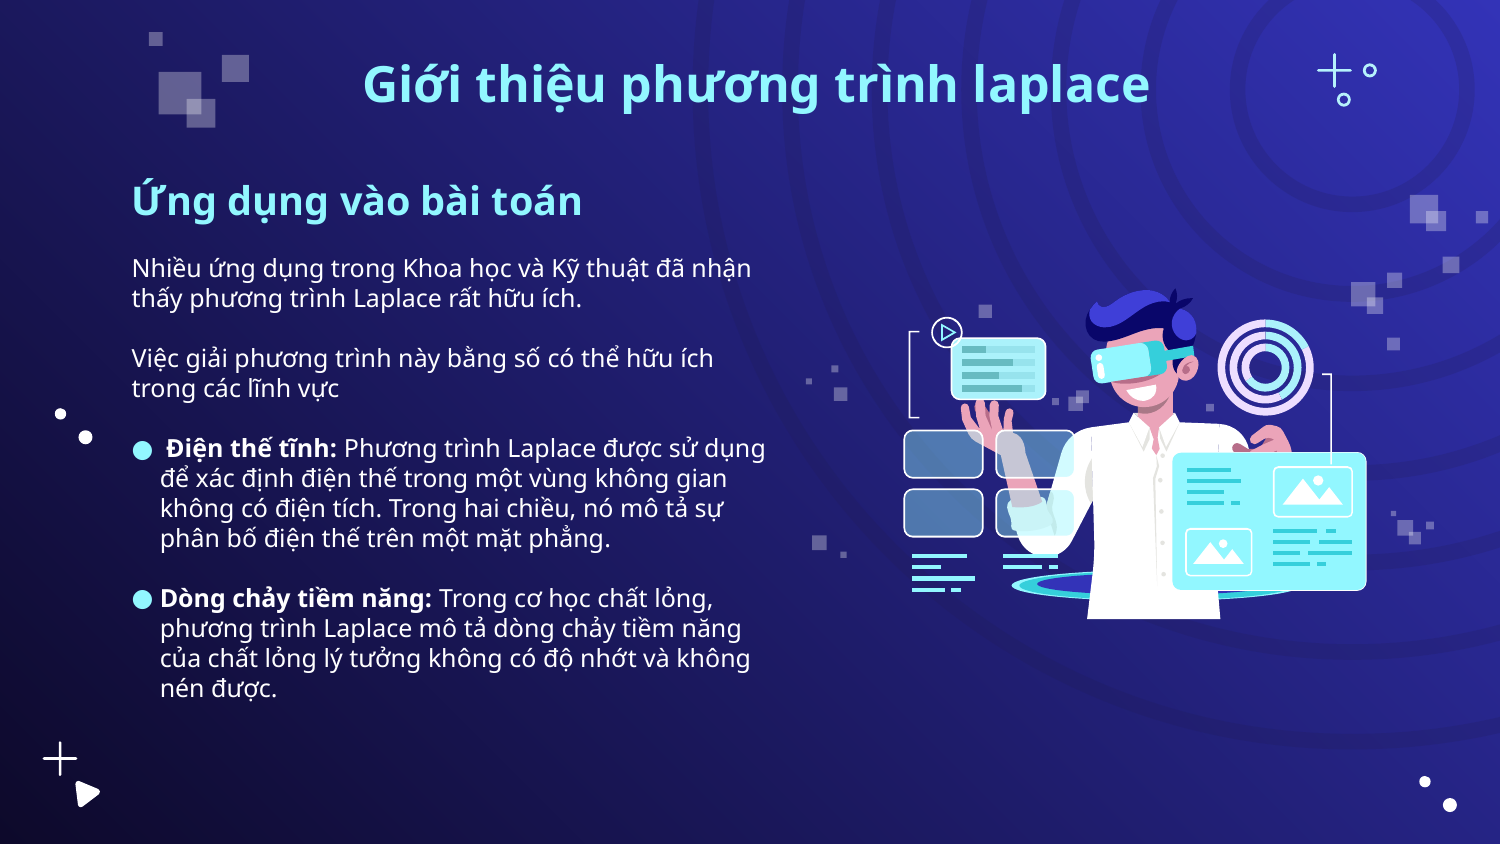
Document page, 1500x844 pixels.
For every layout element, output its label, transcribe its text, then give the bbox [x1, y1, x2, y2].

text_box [805, 272, 1435, 620]
list Ứng dụng vào bài toán Nhiều ứng dụng trong Khoa học và Kỹ thuật đã nhận thấy phương trình Laplace rất hữu ích. Việc giải phương trình này bằng số có thể hữu ích trong các lĩnh vực Điện thế tĩnh: Phương trình Laplace được sử dụng để xác định điện thế trong một vùng không gian không có điện tích. Trong hai chiều, nó mô tả sự phân bố điện thế trên một mặt phẳng. Dòng chảy tiềm năng: Trong cơ học chất lỏng, phương trình Laplace mô tả dòng chảy tiềm năng của chất lỏng lý tưởng không có độ nhớt và không nén được. [116, 160, 800, 740]
title Giới thiệu phương trình laplace [124, 42, 1389, 122]
